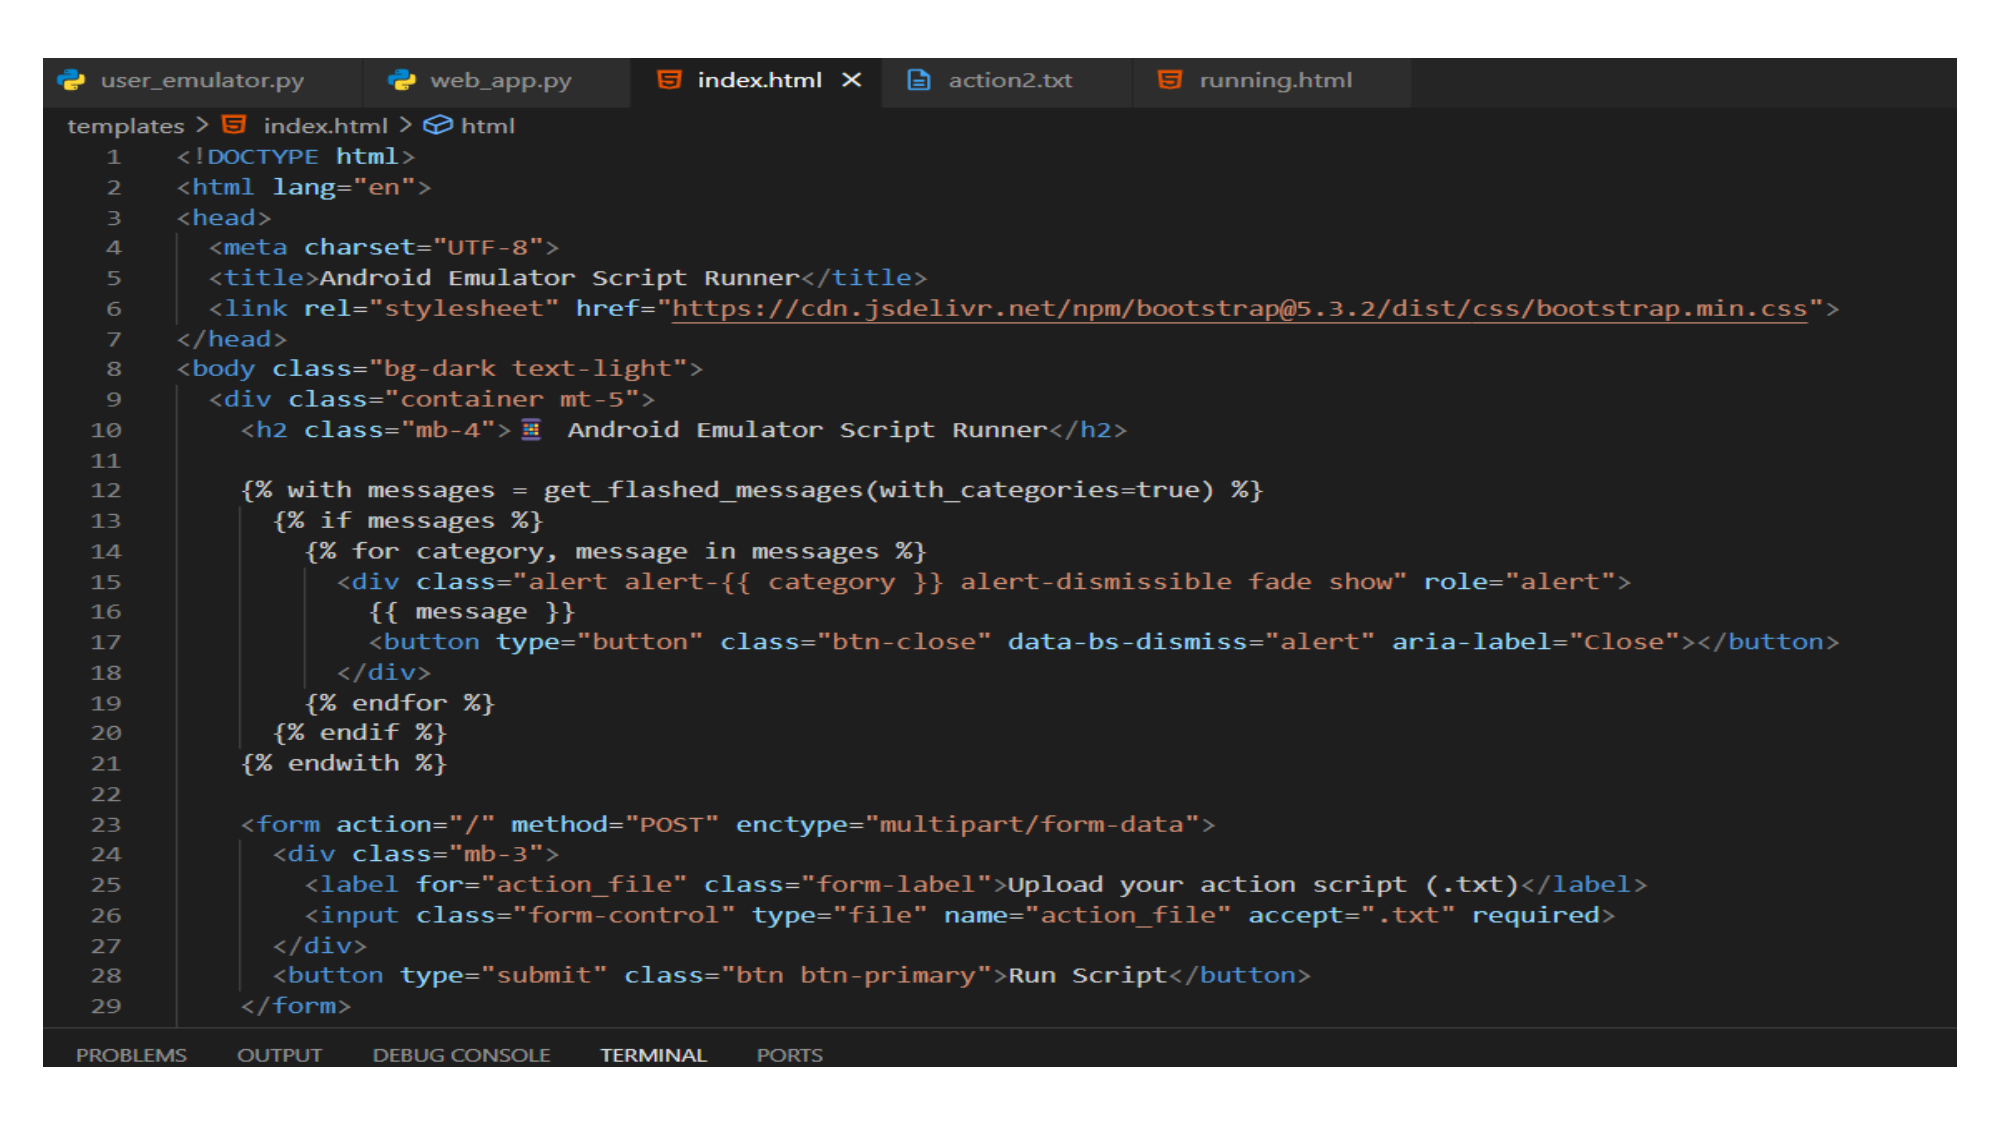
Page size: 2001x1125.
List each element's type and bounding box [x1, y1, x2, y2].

picture [43, 58, 1957, 1067]
